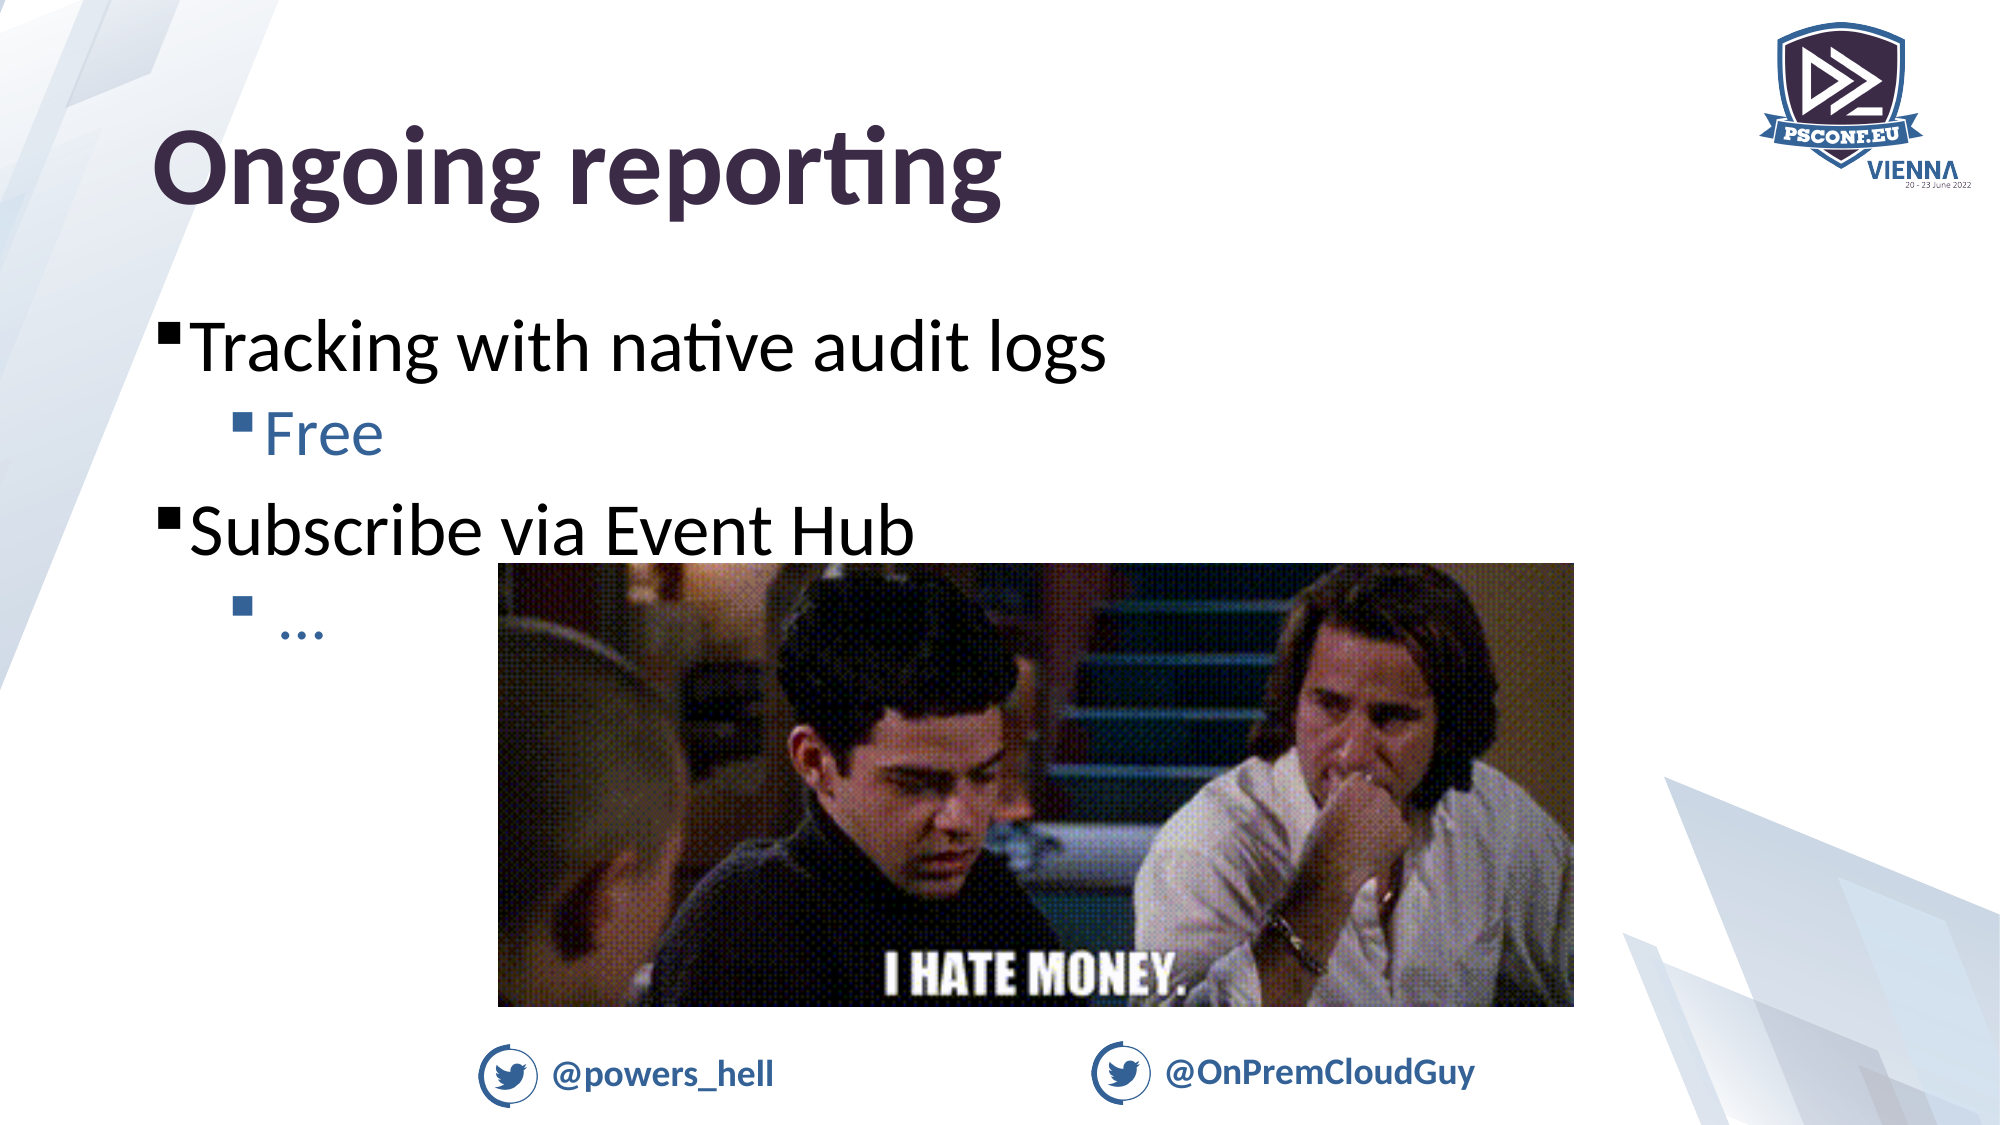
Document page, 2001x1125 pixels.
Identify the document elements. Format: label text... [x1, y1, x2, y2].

title Ongoing reporting [137, 59, 1735, 278]
list Tracking with native audit logs Free Subscribe via Event Hub … [137, 299, 1863, 1014]
picture [0, 0, 2000, 1125]
